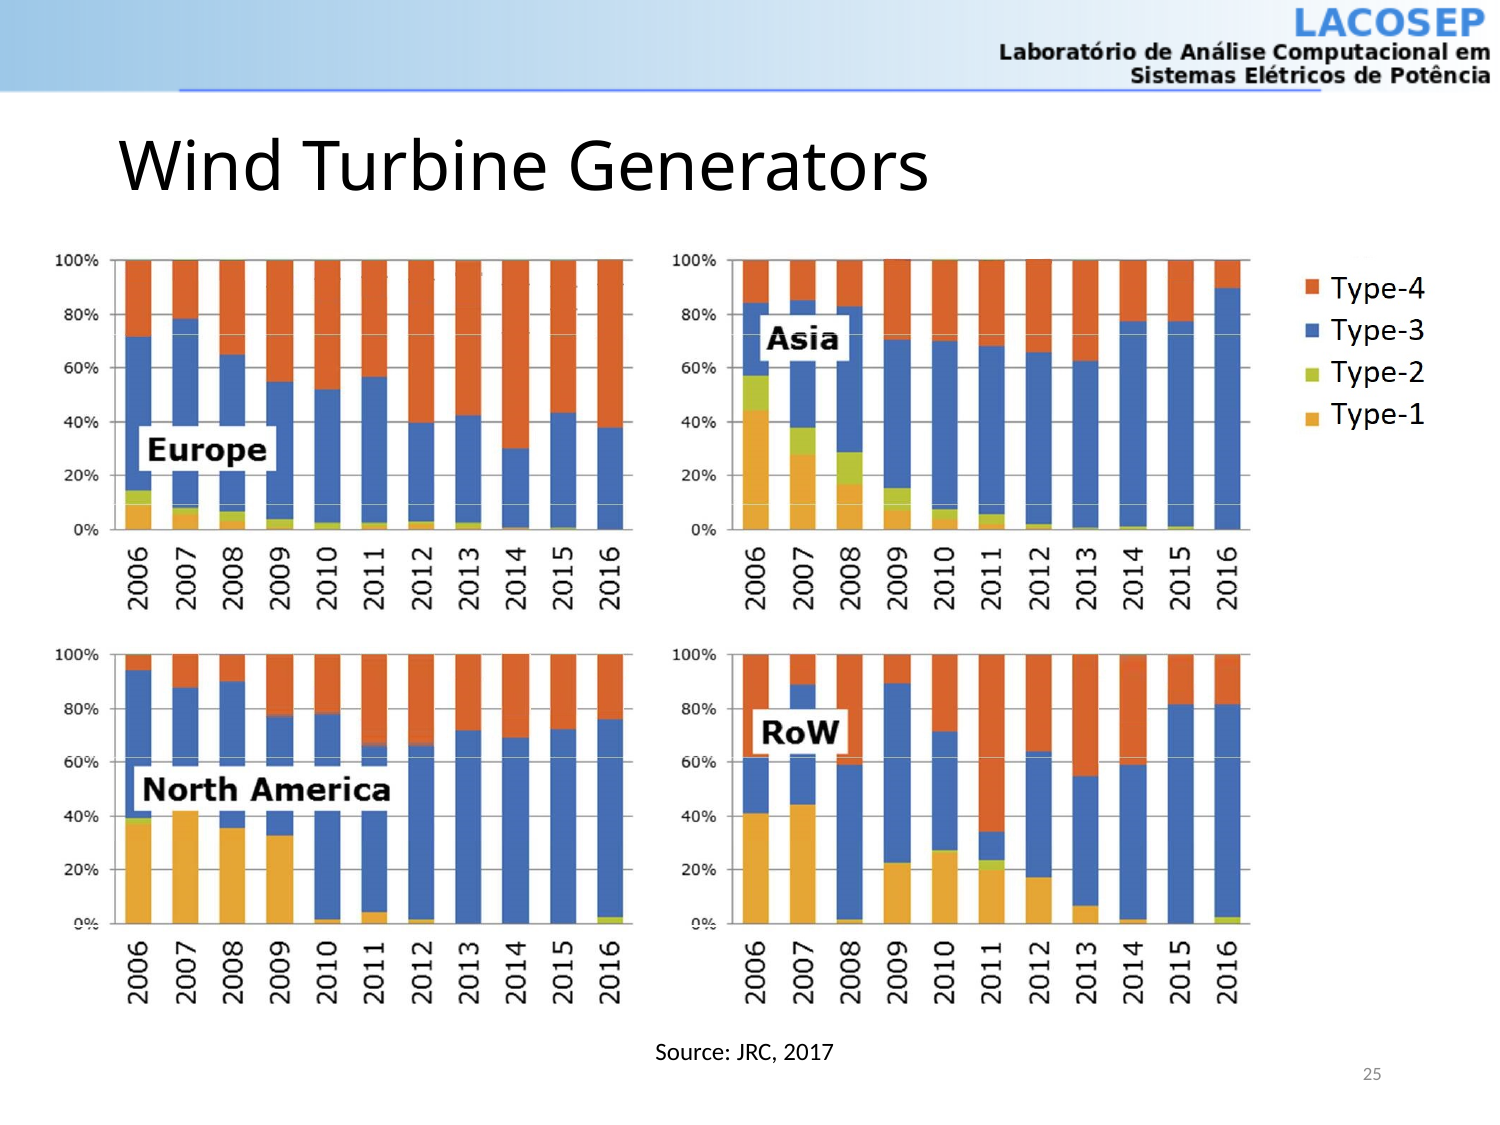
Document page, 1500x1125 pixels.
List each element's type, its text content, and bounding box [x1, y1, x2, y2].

text_box Source: JRC, 2017 [640, 1028, 860, 1073]
title Wind Turbine Generators [103, 59, 1397, 249]
slide_number 25 [1059, 1042, 1397, 1103]
picture [0, 0, 1500, 1125]
